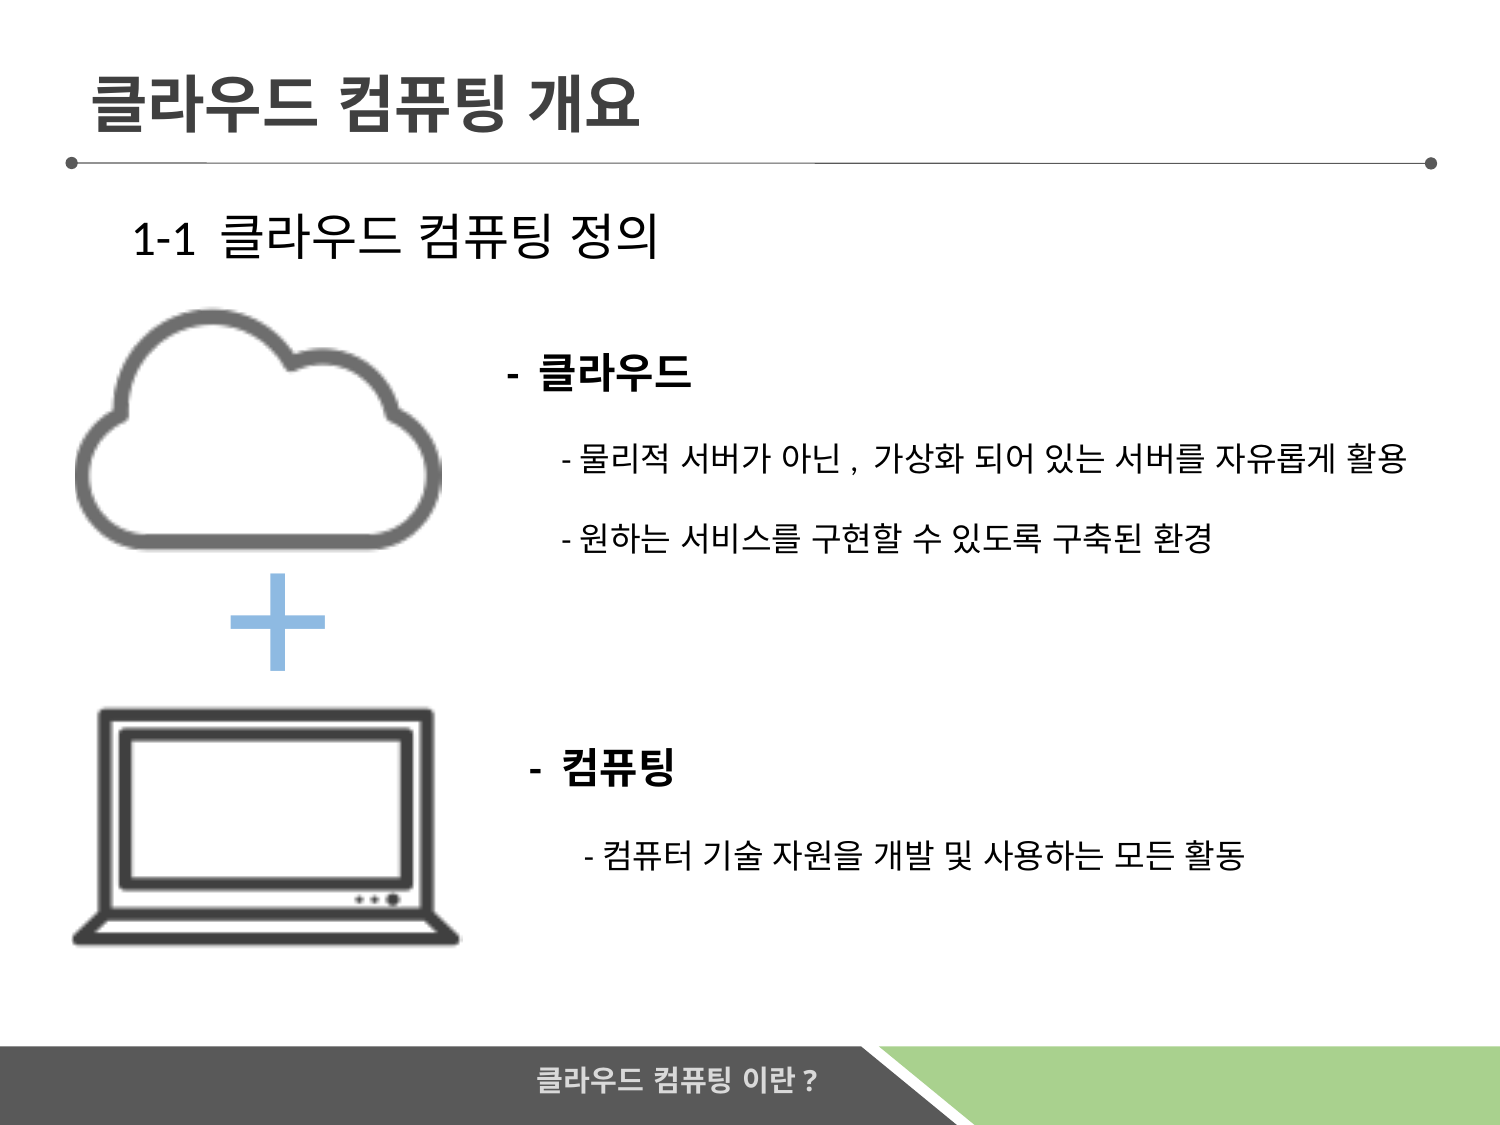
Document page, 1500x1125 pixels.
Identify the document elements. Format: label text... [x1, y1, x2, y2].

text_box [71, 640, 1282, 1016]
text_box [876, 1045, 1500, 1125]
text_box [74, 244, 1444, 617]
text_box + [211, 617, 644, 640]
text_box 1-1 클라우드 컴퓨팅 정의 [115, 198, 677, 244]
text_box 클라우드 컴퓨팅 개요 [74, 47, 1425, 158]
text_box 클라우드 컴퓨팅 이란? [23, 1054, 832, 1105]
text_box [0, 1045, 959, 1125]
